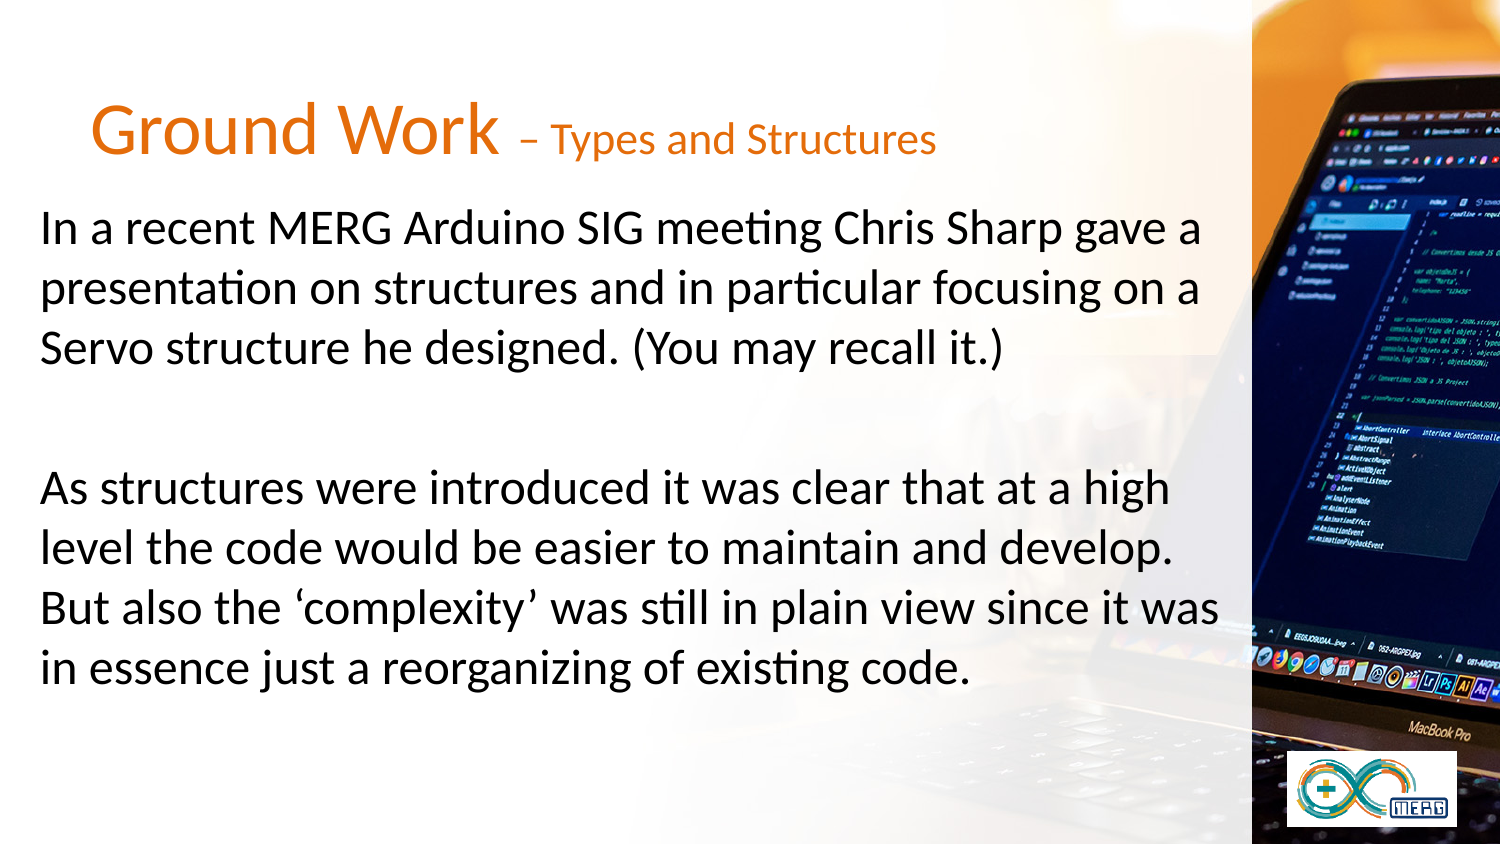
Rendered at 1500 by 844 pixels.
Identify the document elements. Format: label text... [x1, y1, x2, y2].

list In a recent MERG Arduino SIG meeting Chris Sharp gave a presentation on structures and in particular focusing on a Servo structure he designed. (You may recall it.) As structures were introduced it was clear that at a high level the code would be easier to maintain and develop. But also the ‘complexity’ was still in plain view since it was in essence just a reorganizing of existing code. [24, 186, 1250, 810]
picture [0, 0, 1500, 844]
title Ground Work – Types and Structures [75, 61, 1226, 186]
